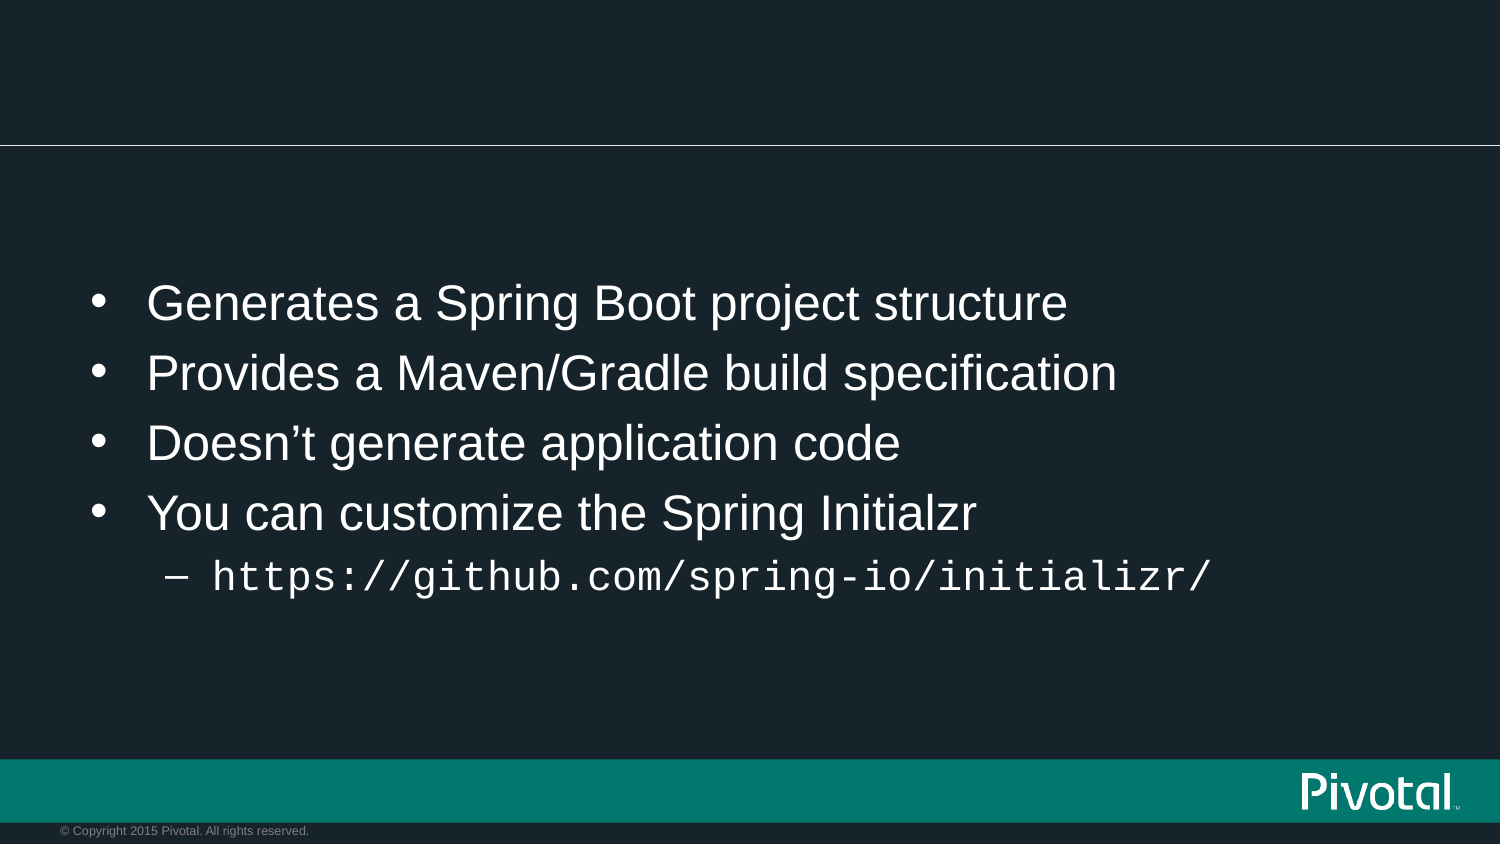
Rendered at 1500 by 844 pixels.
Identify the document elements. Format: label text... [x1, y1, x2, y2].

list Generates a Spring Boot project structure Provides a Maven/Gradle build specification Doesn’t generate application code You can customize the Spring Initialzr https://github.com/spring-io/initializr/ [75, 181, 1425, 688]
picture [1302, 773, 1460, 810]
